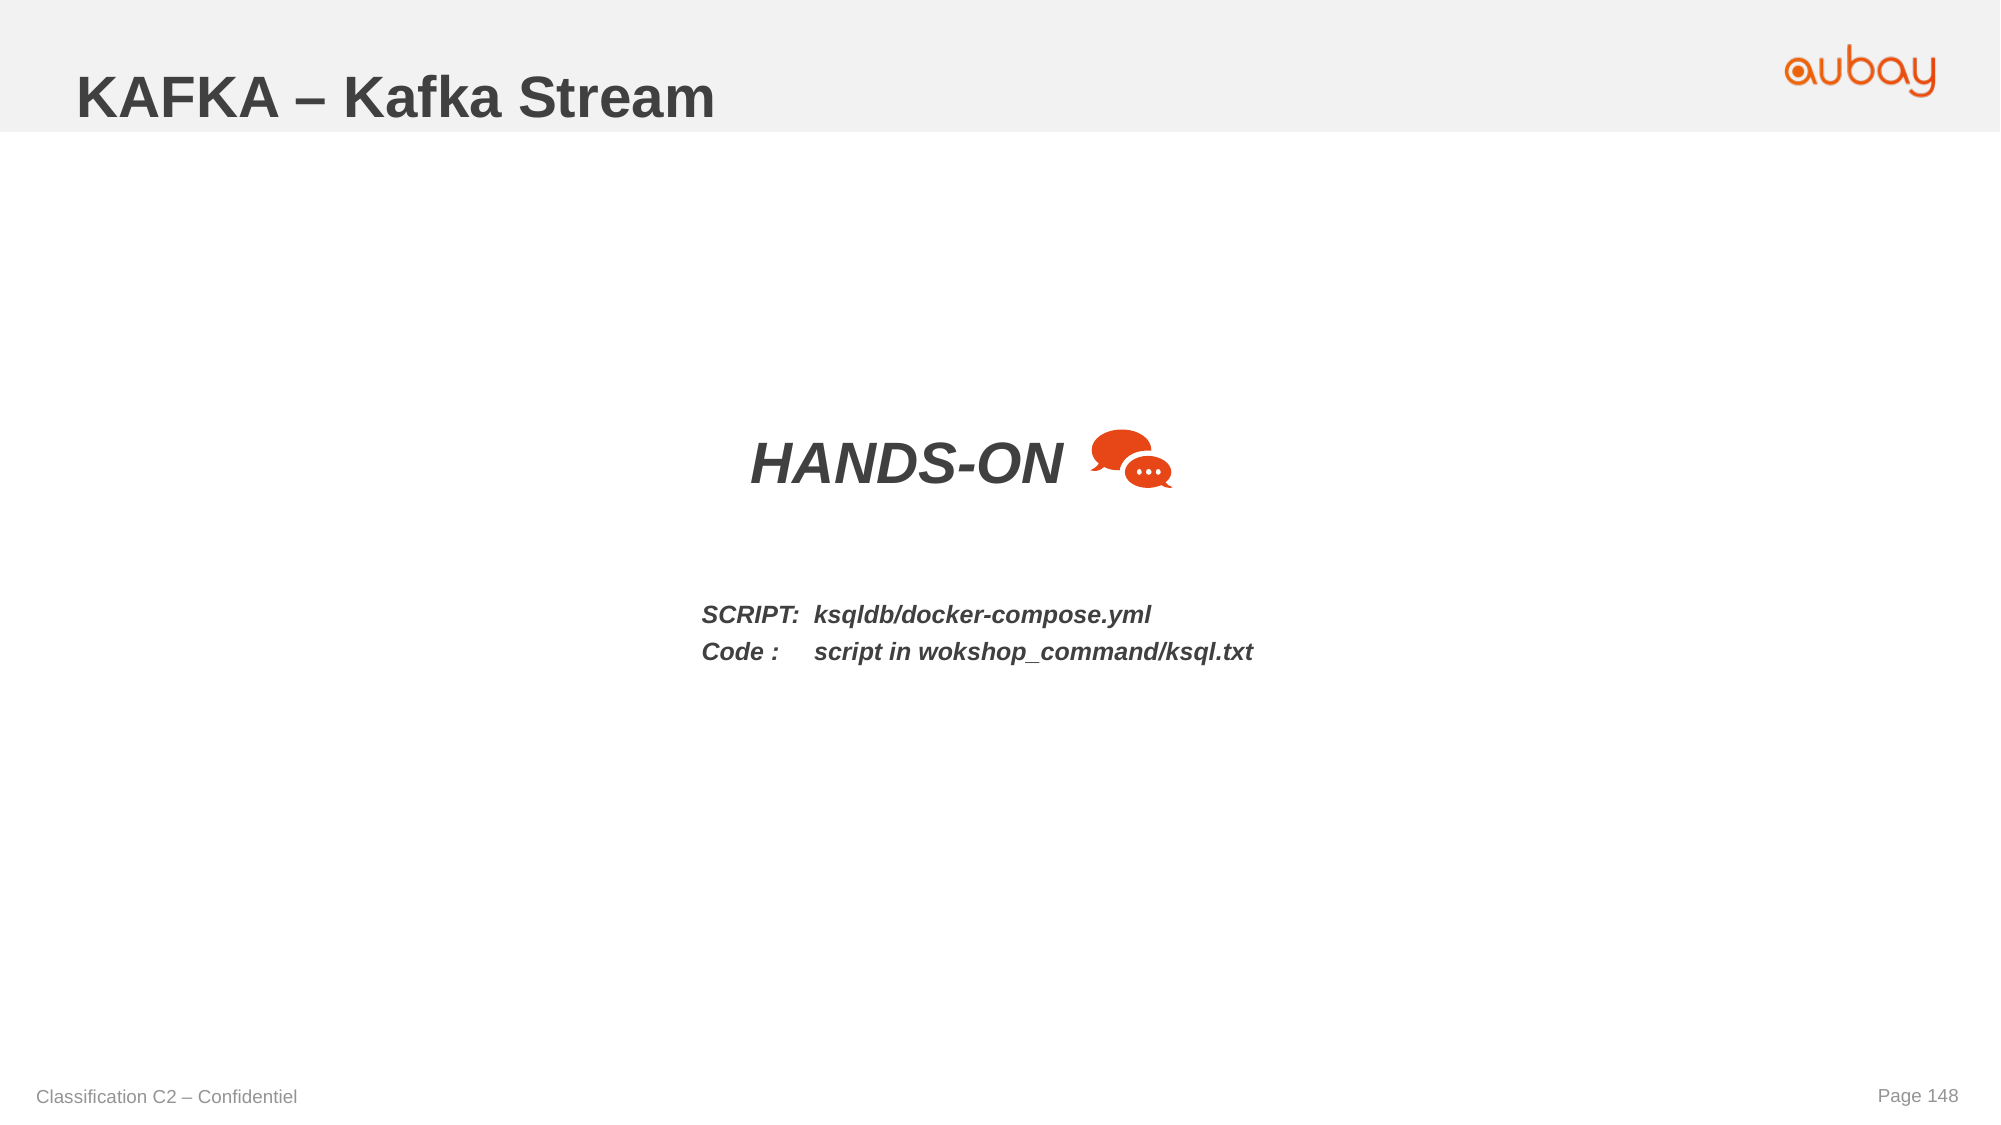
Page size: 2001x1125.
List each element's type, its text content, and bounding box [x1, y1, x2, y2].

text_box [1090, 429, 1173, 488]
list KAFKA – Kafka Stream [61, 33, 1720, 115]
picture [1781, 26, 1939, 116]
text_box HANDS-ON SCRIPT: ksqldb/docker-compose.yml Code : script in wokshop_command/ksql.txt [536, 313, 1337, 1125]
